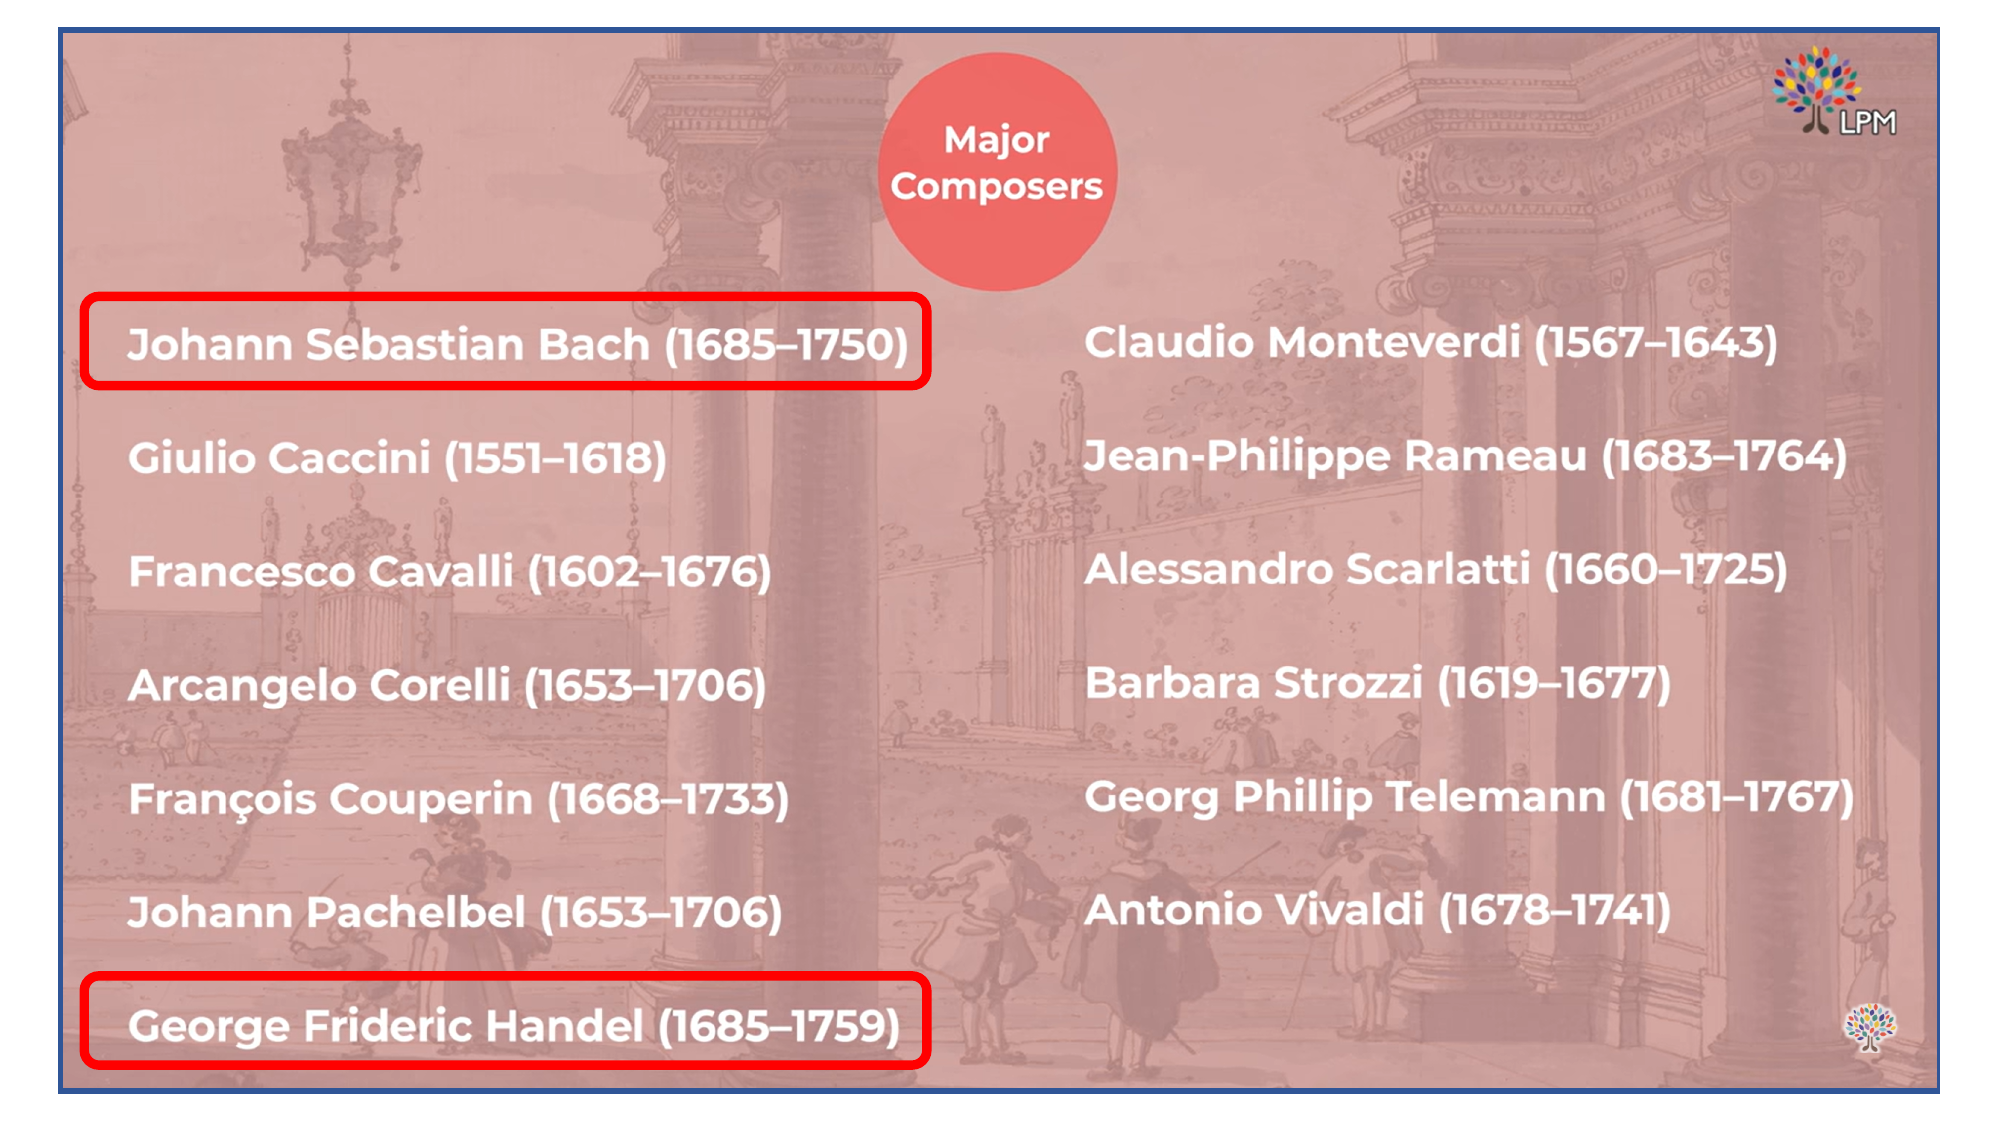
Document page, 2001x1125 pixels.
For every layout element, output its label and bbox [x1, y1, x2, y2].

text_box [60, 29, 1938, 1092]
picture [62, 33, 1937, 1088]
